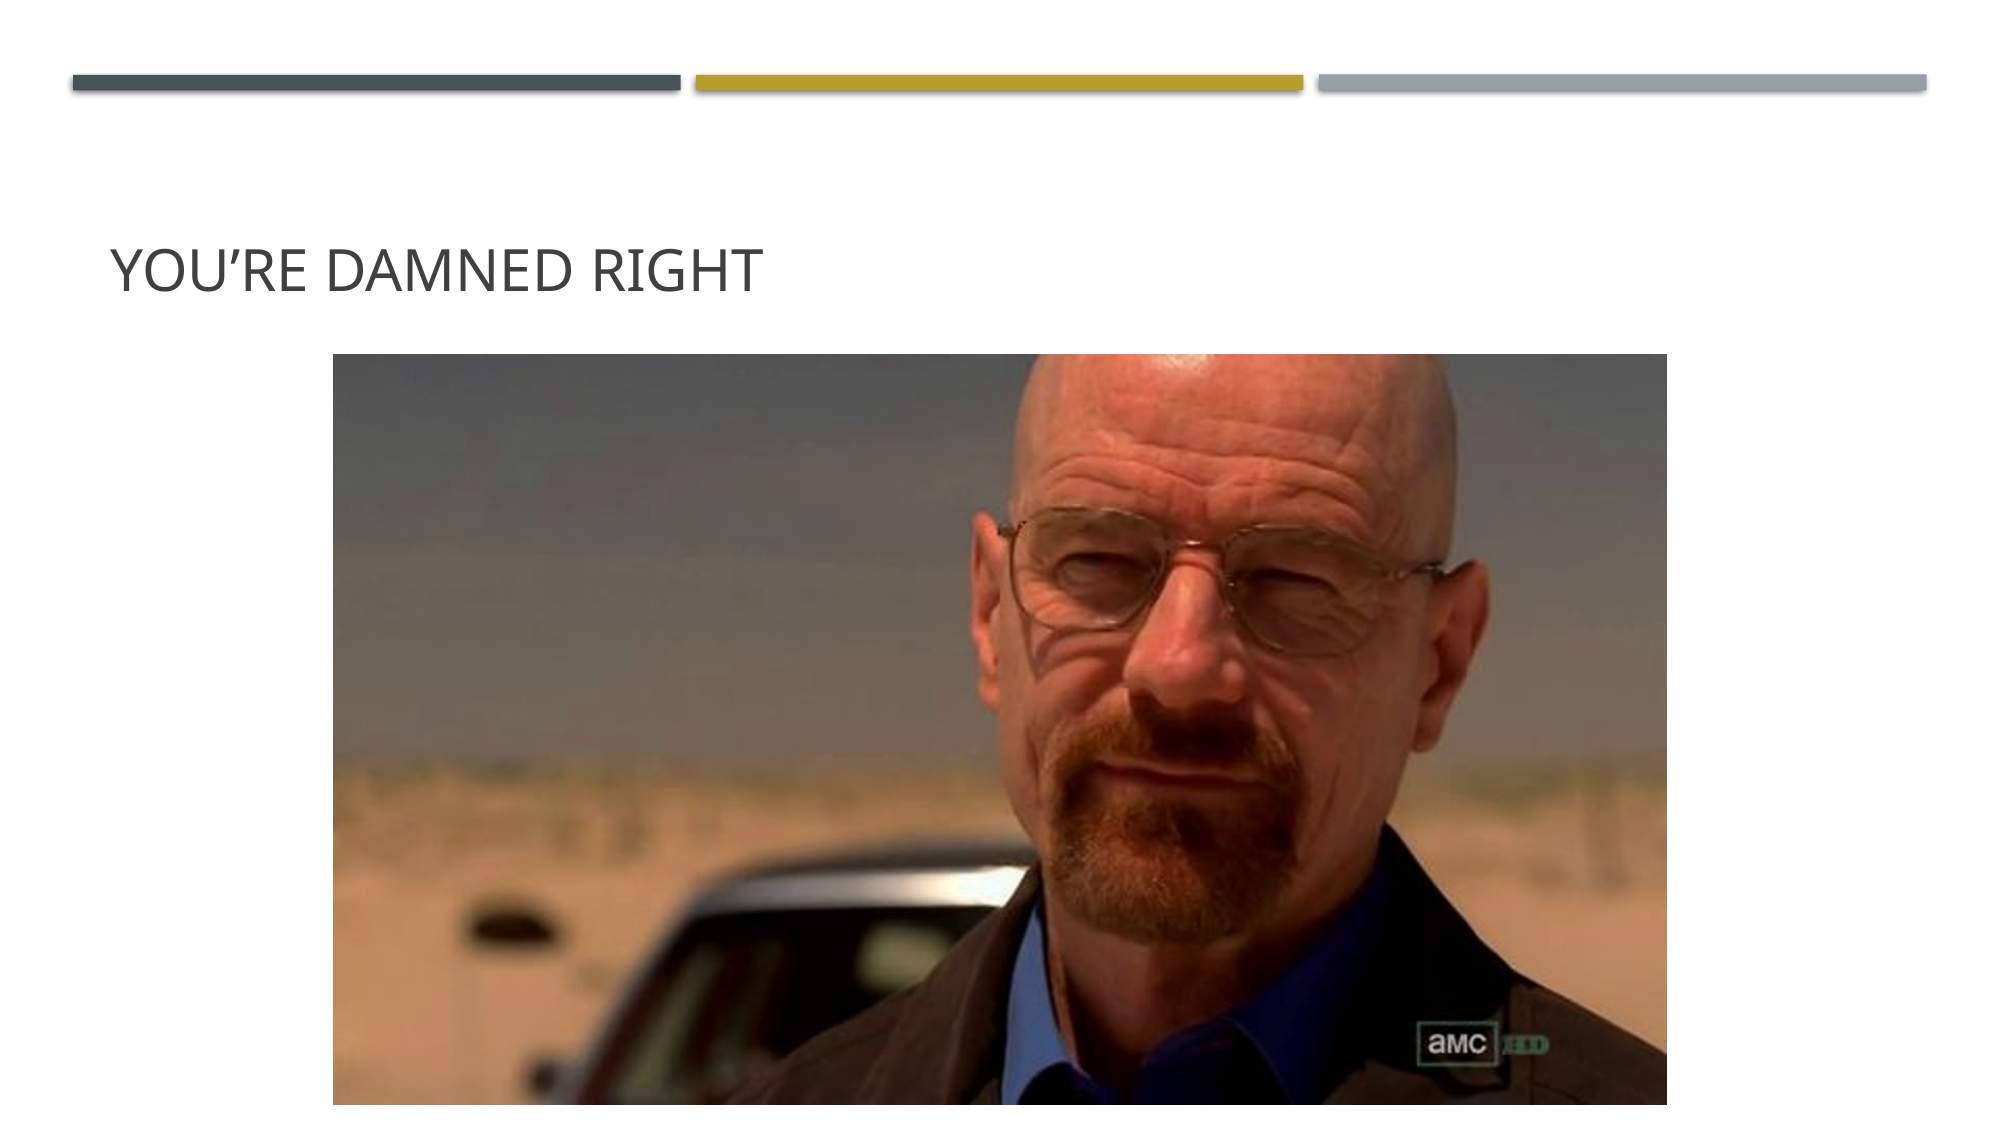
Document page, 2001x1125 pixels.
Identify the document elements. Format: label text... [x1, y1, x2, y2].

picture [332, 354, 1668, 1106]
title You’re Damned right [95, 115, 1905, 311]
